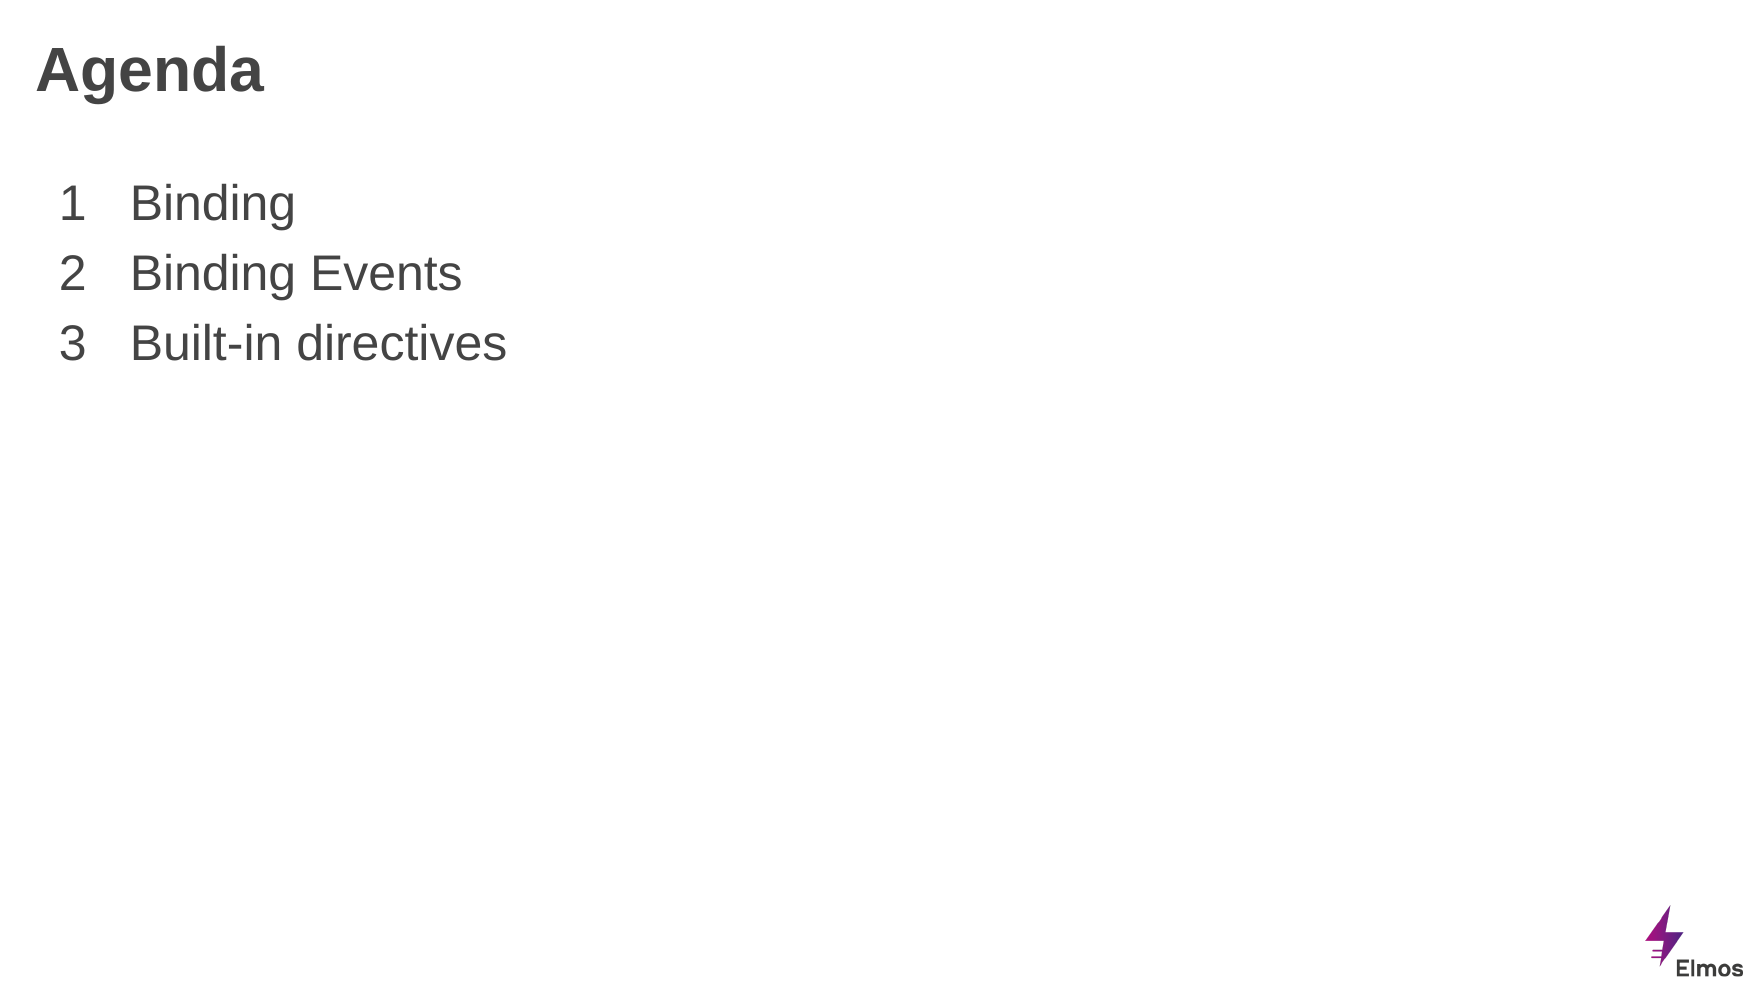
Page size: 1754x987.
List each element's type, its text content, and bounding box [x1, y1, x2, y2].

title Agenda [35, 29, 1721, 133]
list Binding Binding Events Built-in directives [59, 170, 1721, 958]
picture [1645, 905, 1743, 977]
